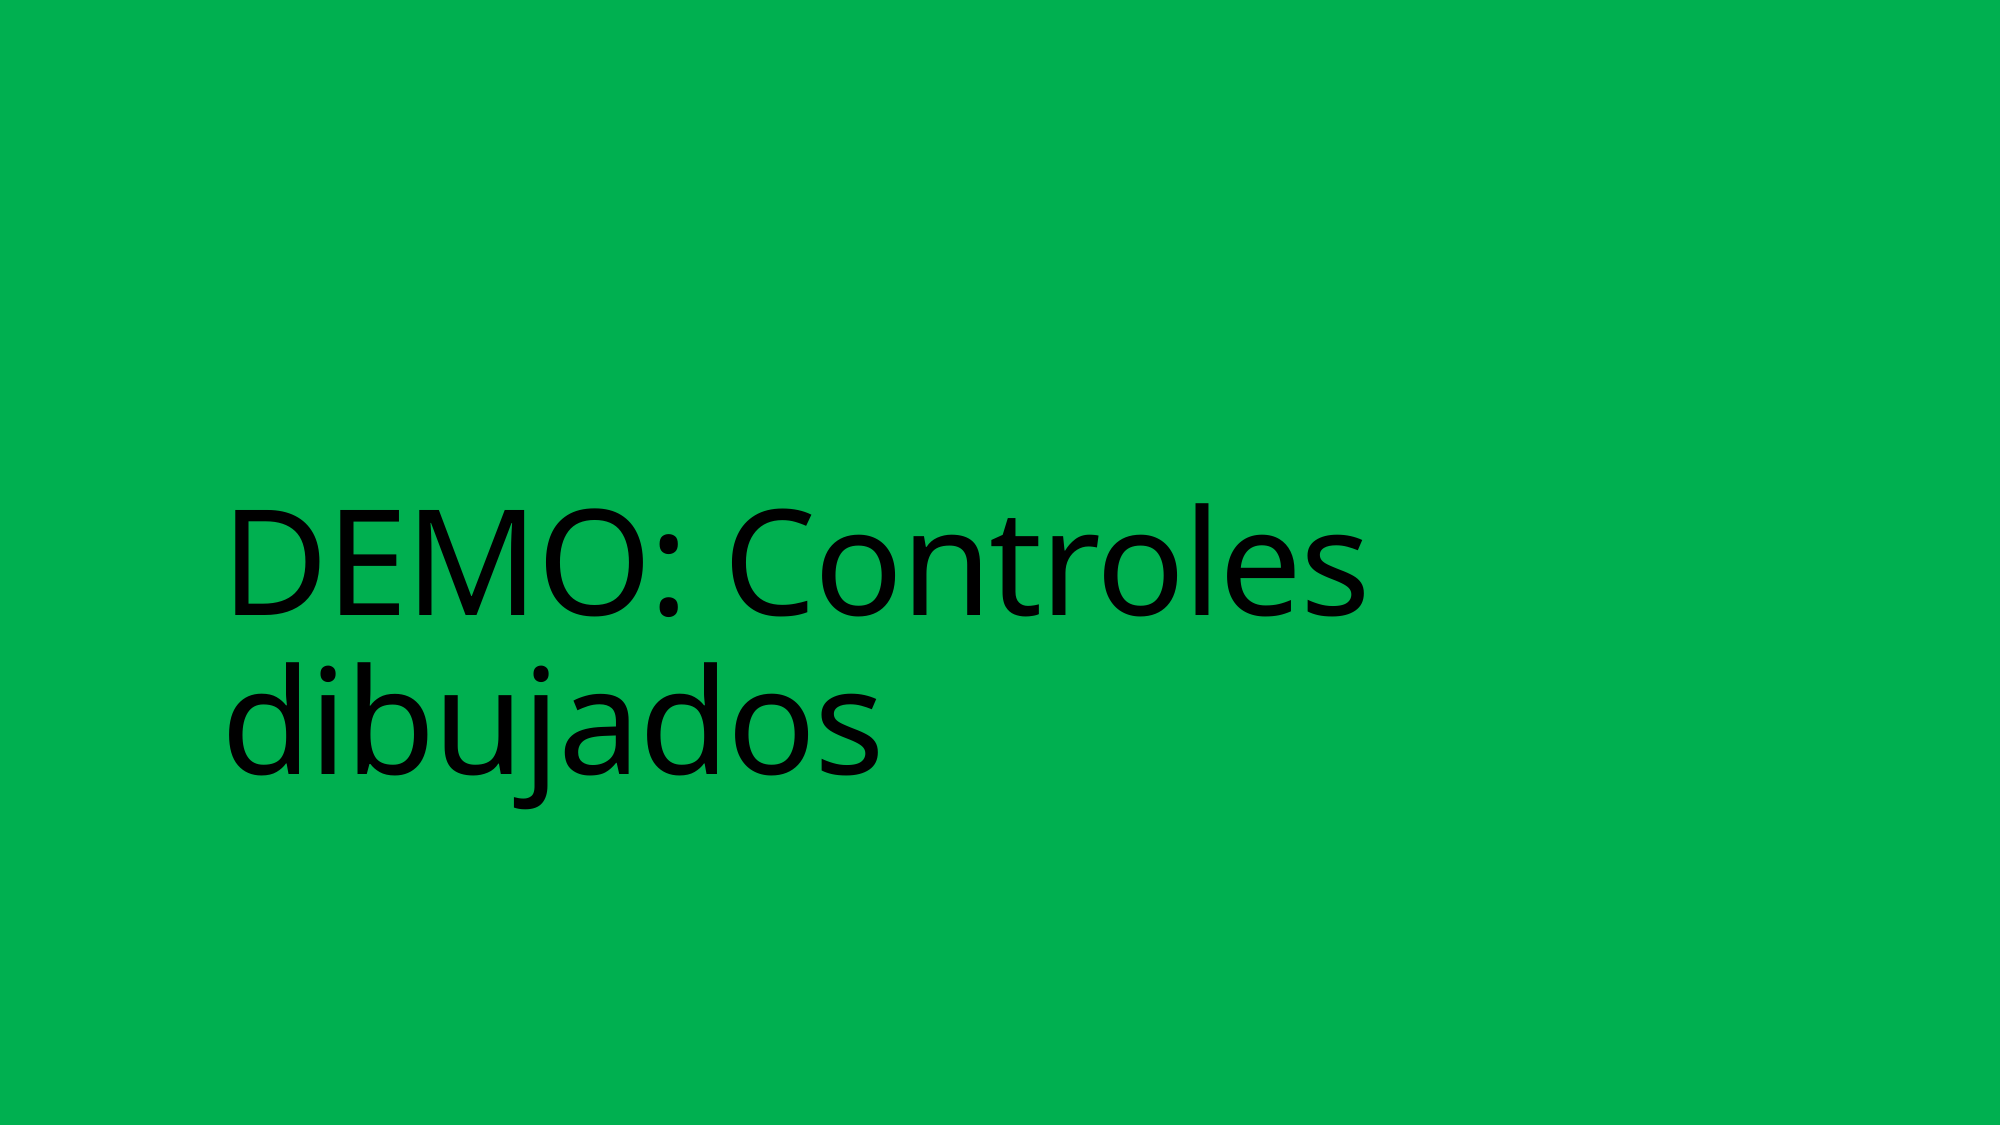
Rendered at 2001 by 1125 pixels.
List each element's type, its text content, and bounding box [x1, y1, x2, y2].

title DEMO: Controles dibujados [197, 473, 1701, 831]
